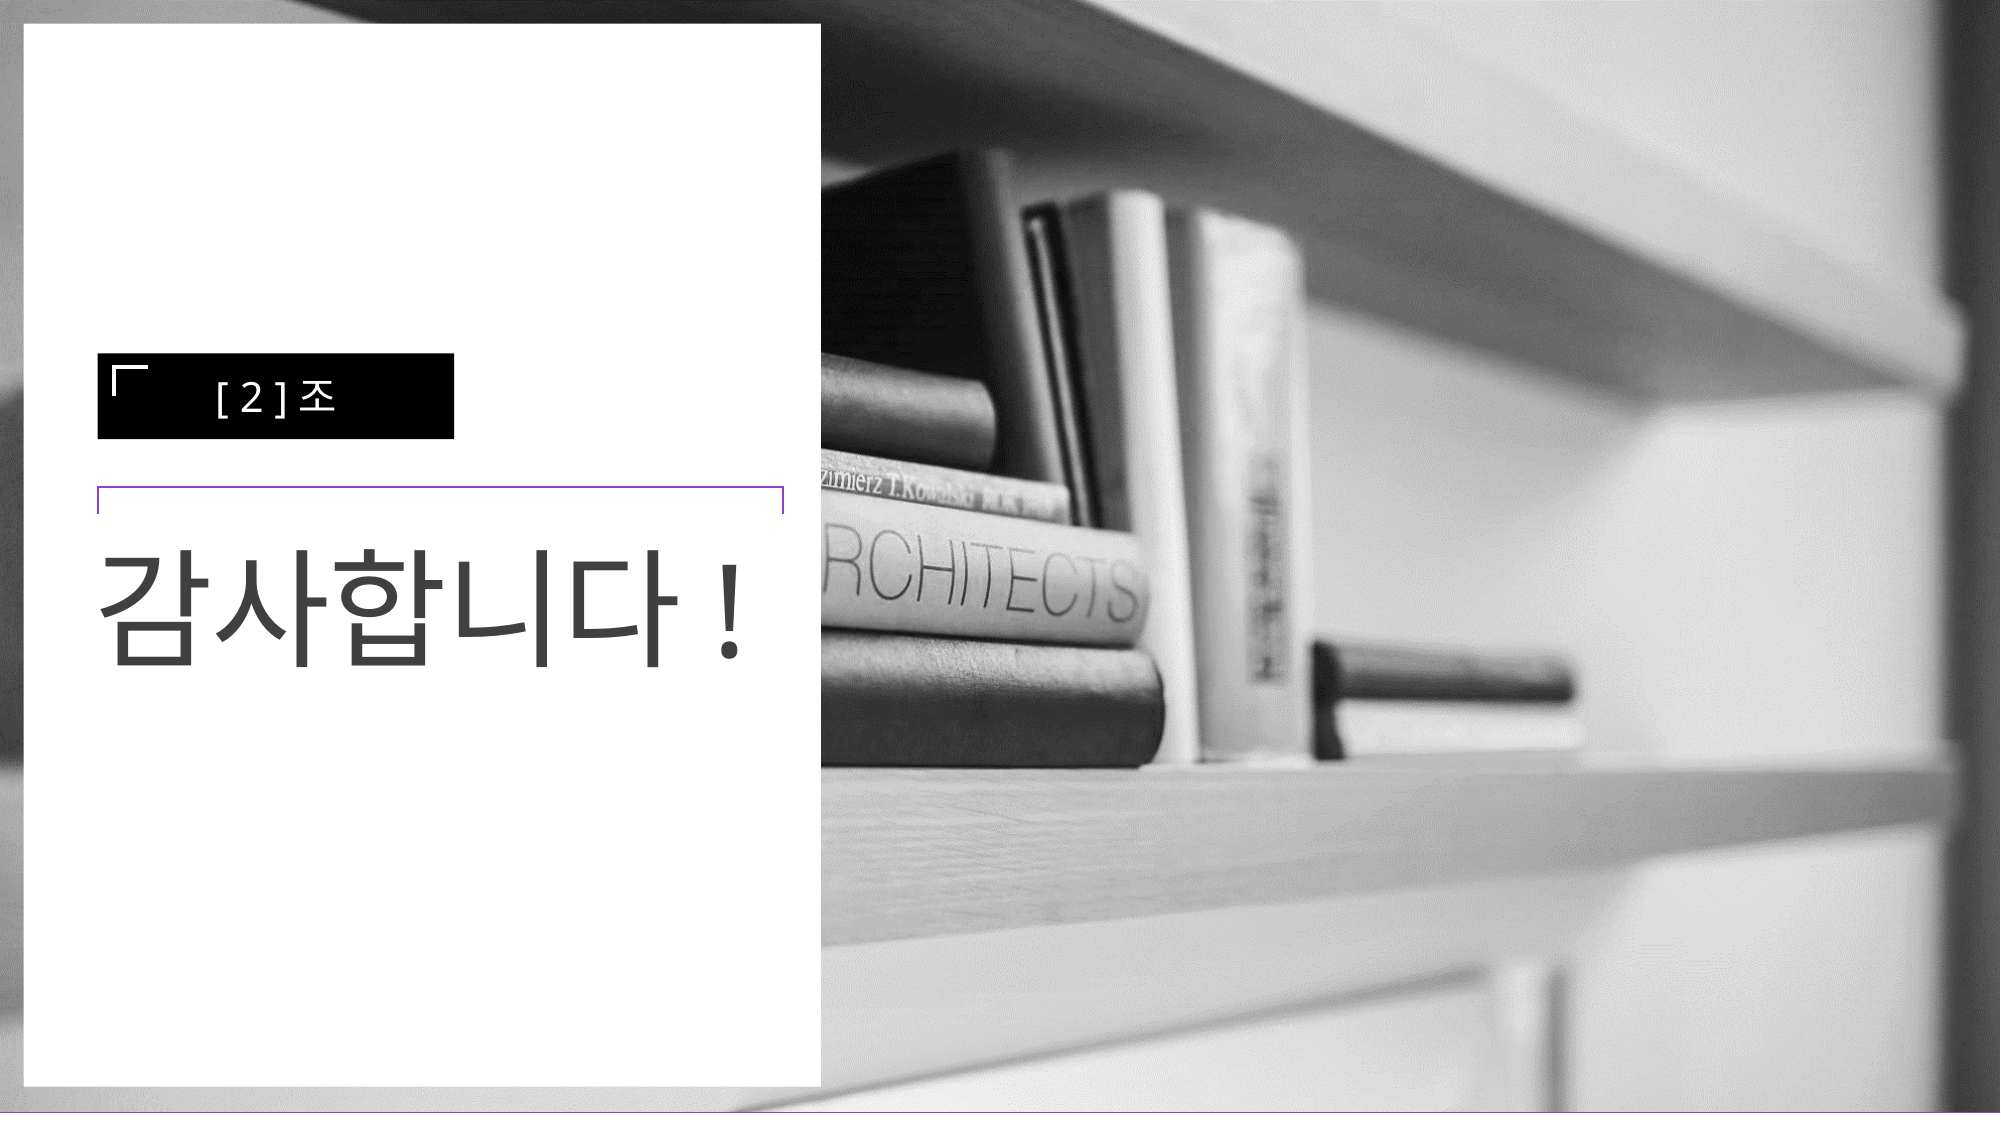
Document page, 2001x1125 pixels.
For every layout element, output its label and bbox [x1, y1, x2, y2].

picture [0, 0, 2000, 1112]
text_box [97, 353, 455, 440]
